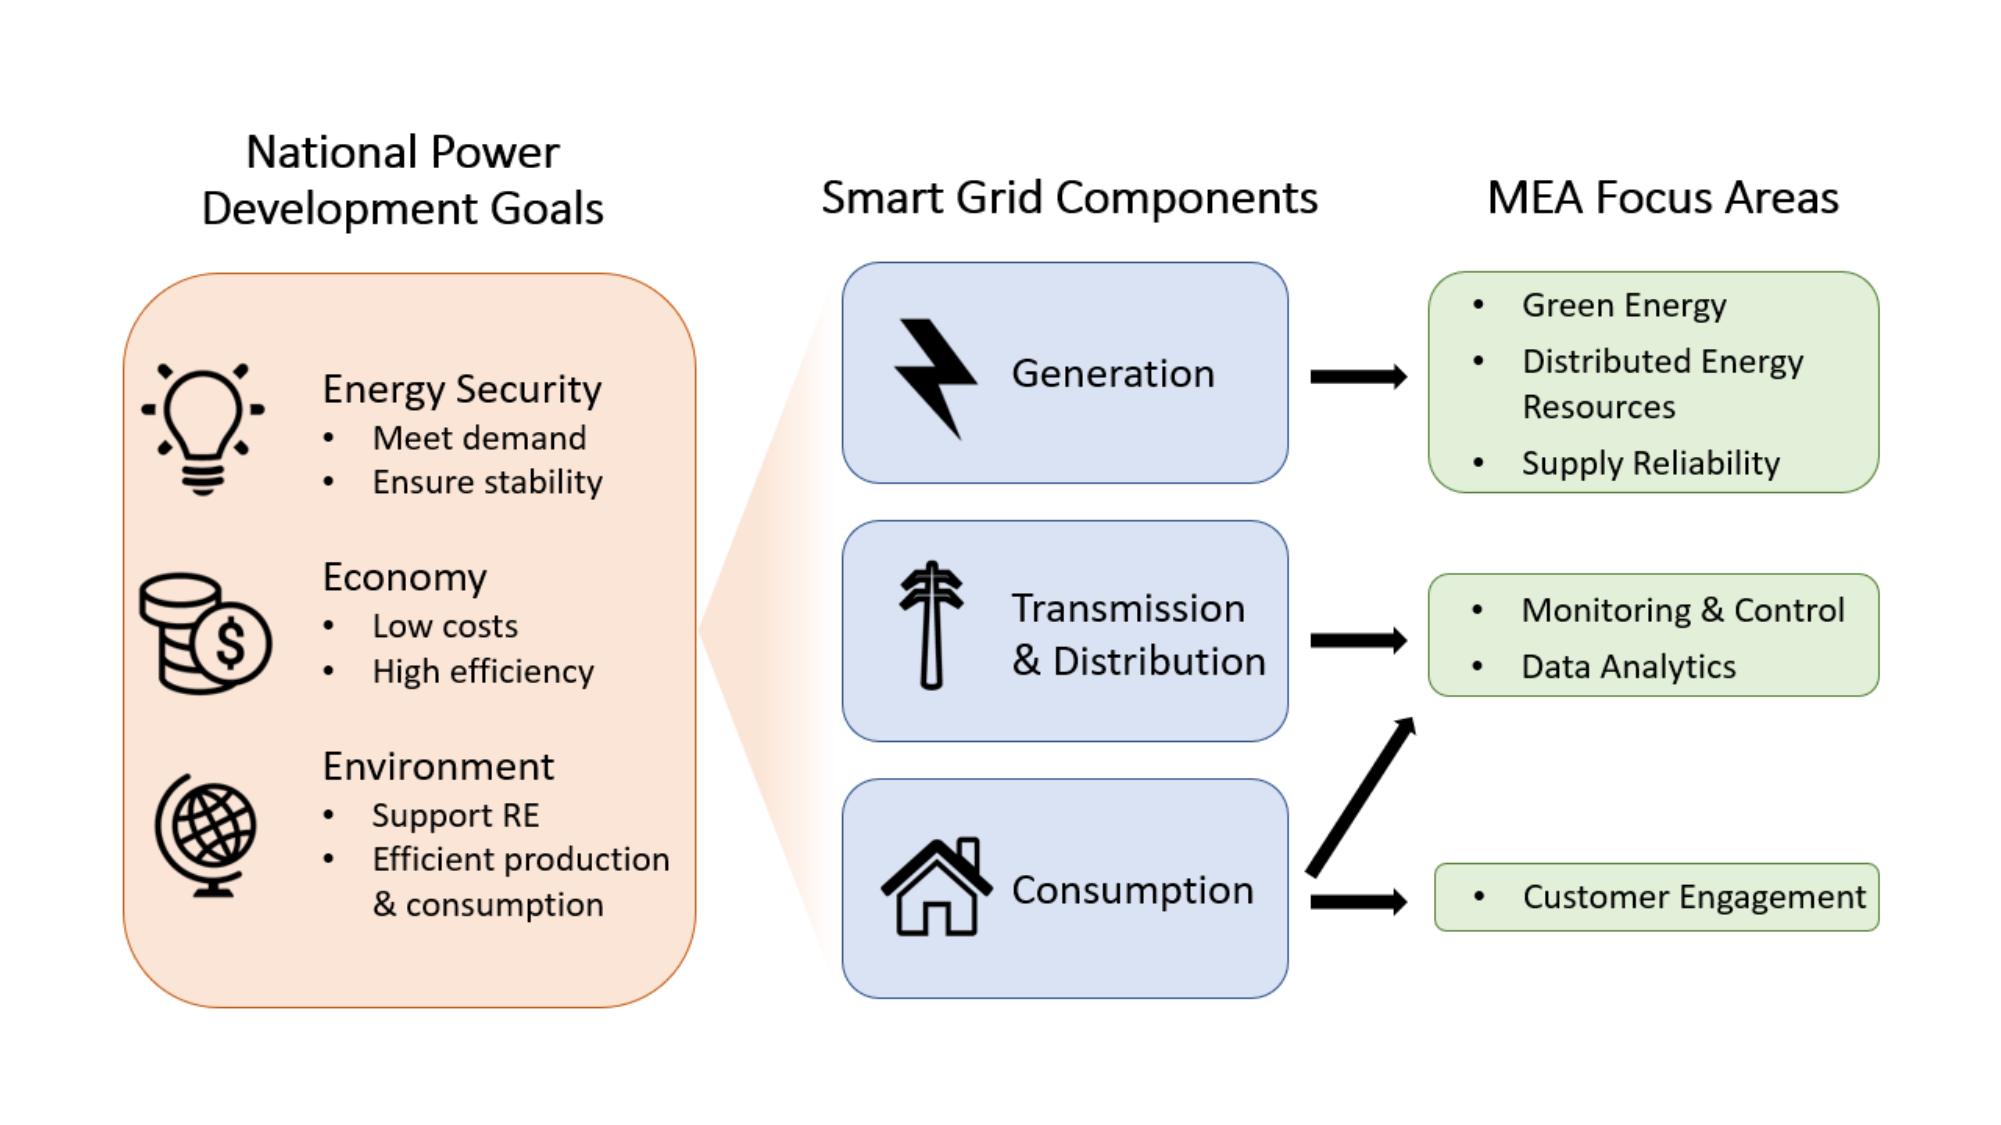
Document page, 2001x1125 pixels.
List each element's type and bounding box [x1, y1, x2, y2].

picture [109, 96, 1891, 1029]
